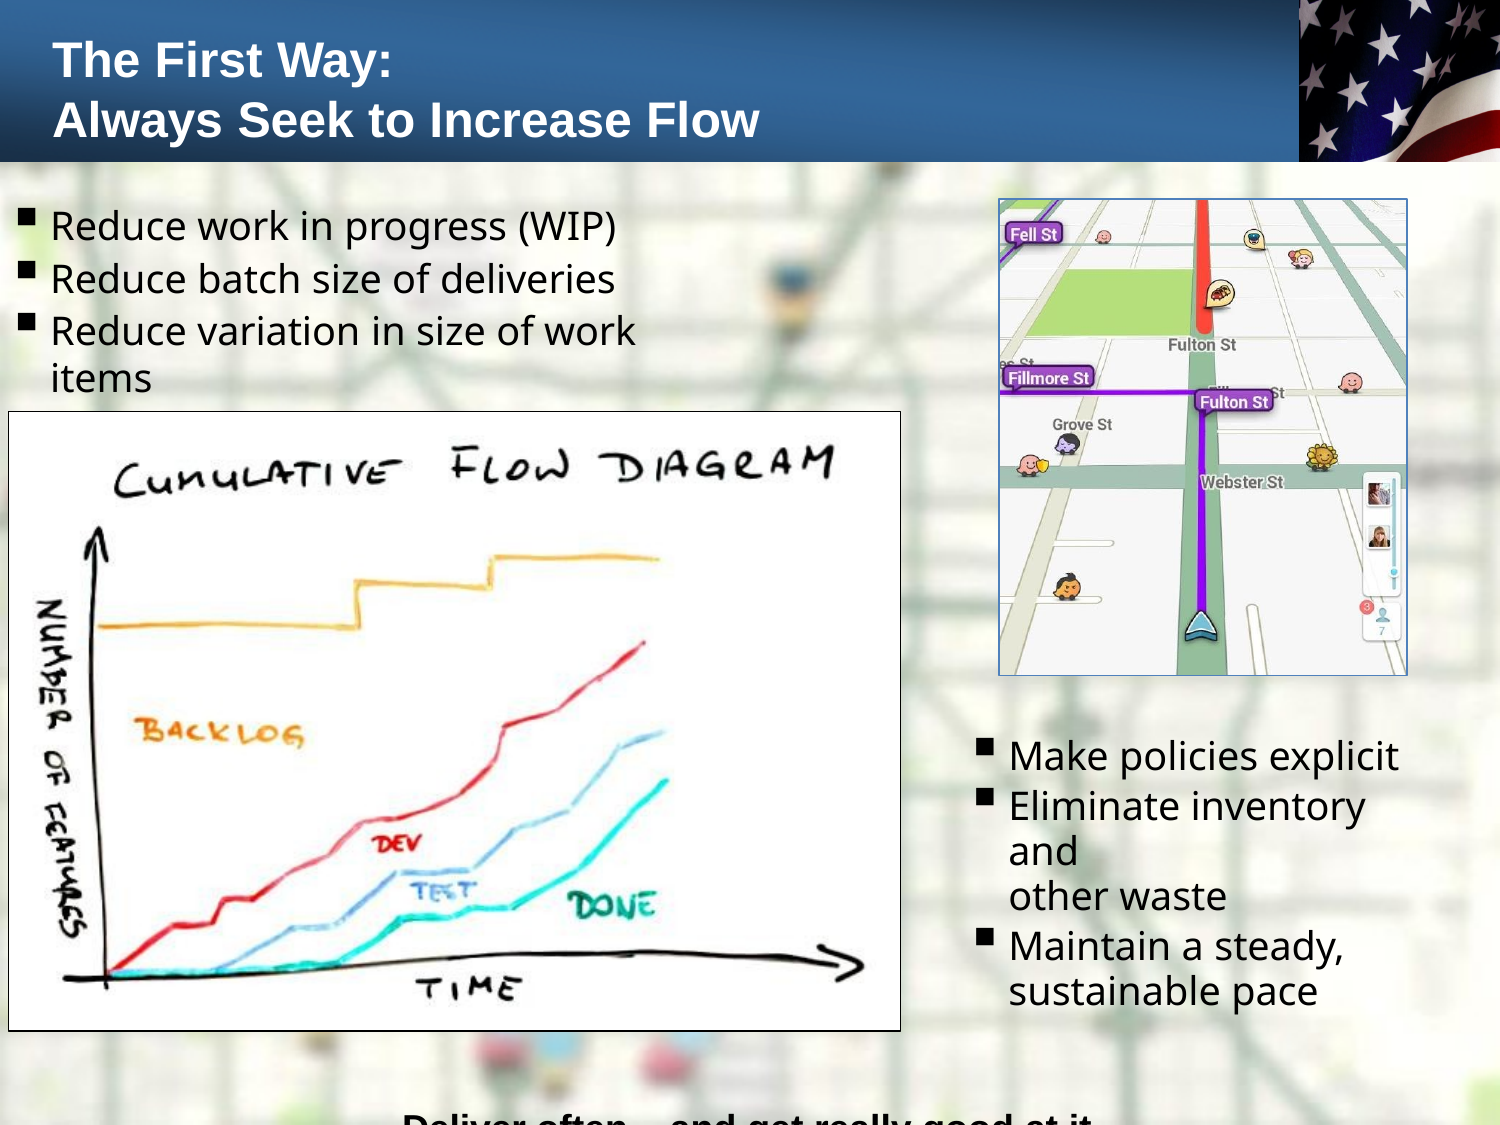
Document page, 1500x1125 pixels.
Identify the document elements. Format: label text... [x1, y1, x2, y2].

title The First Way: Always Seek to Increase Flow [50, 25, 763, 160]
picture [0, 0, 1500, 162]
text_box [0, 162, 1500, 1125]
